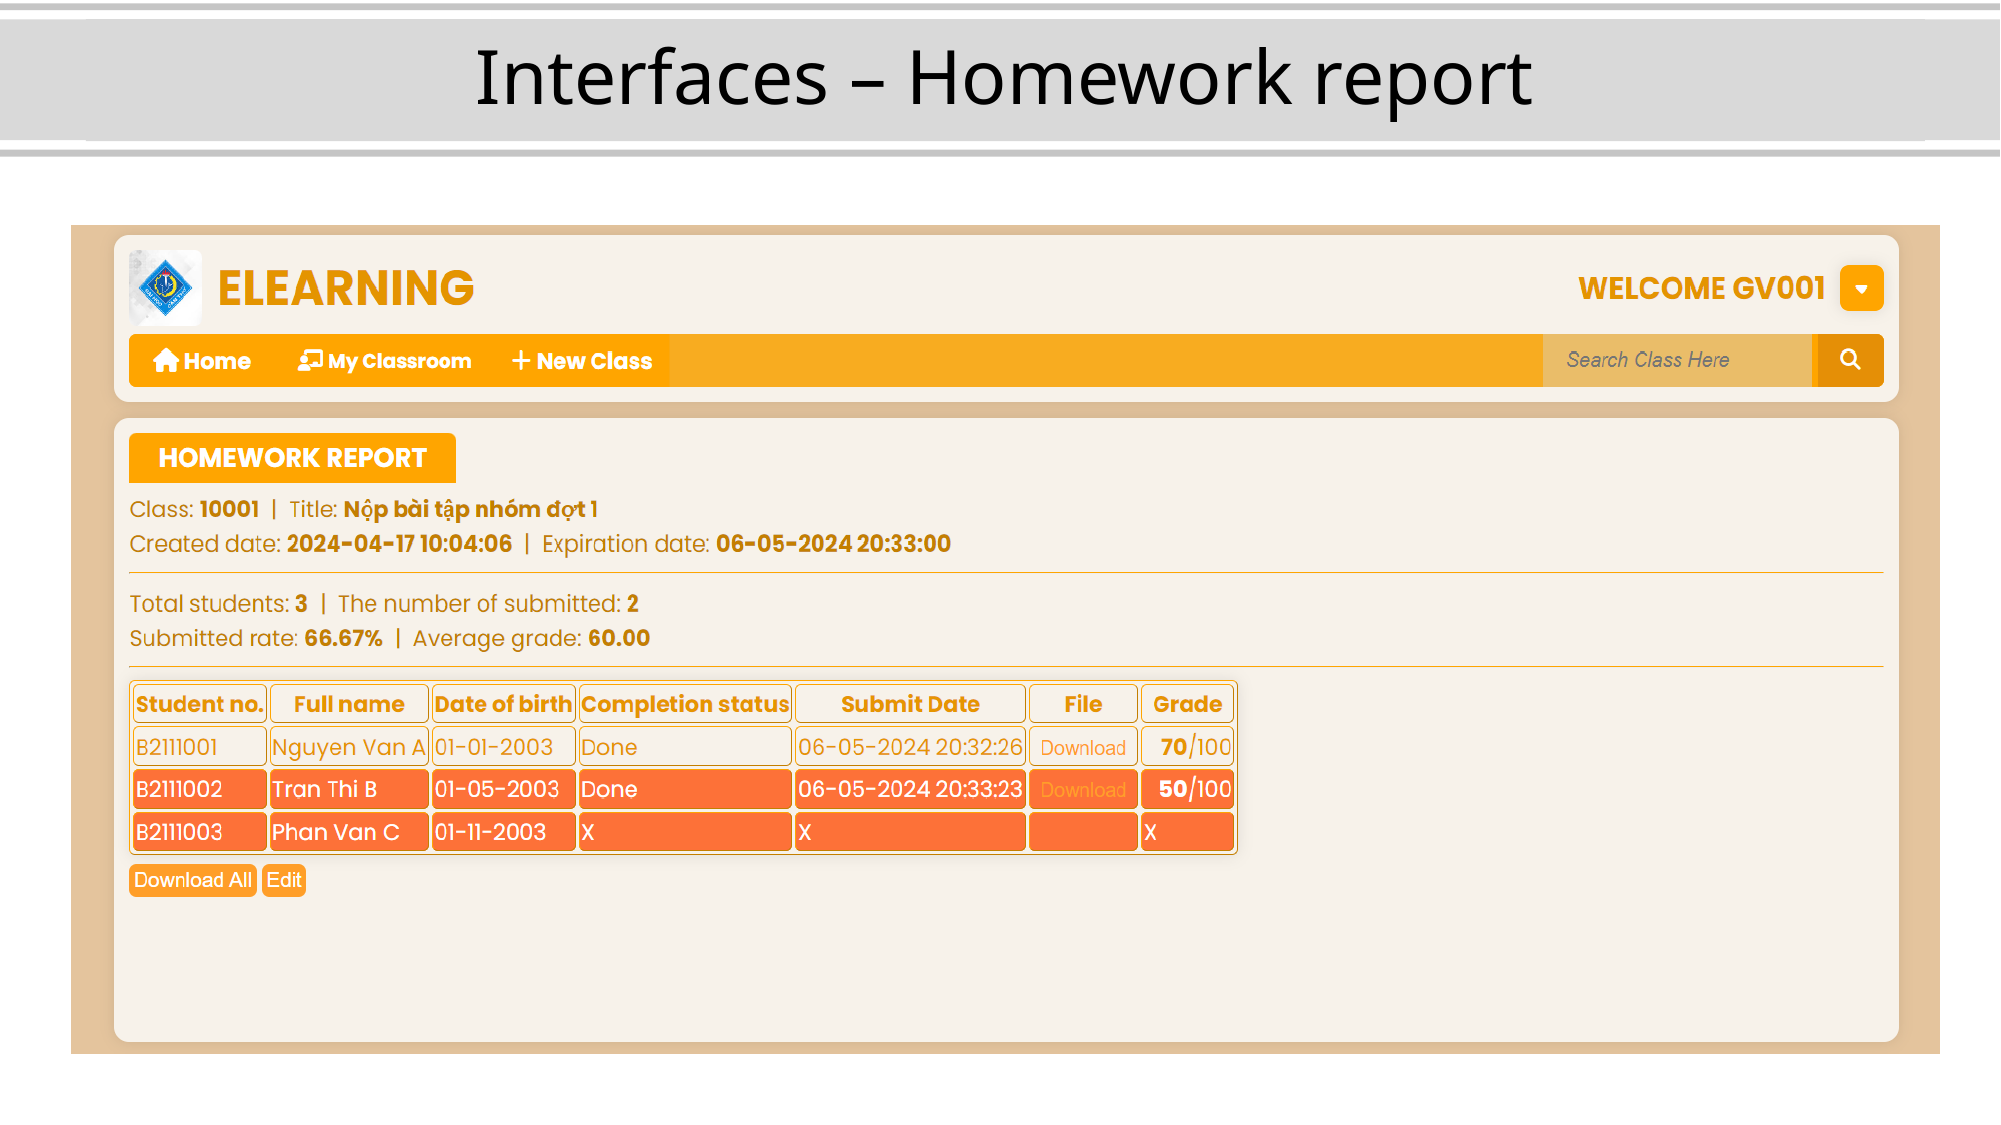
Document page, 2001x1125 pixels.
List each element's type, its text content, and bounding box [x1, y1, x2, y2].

text_box [0, 18, 2000, 141]
title Interfaces – Homework report [85, 19, 1925, 142]
picture [71, 225, 1940, 1054]
